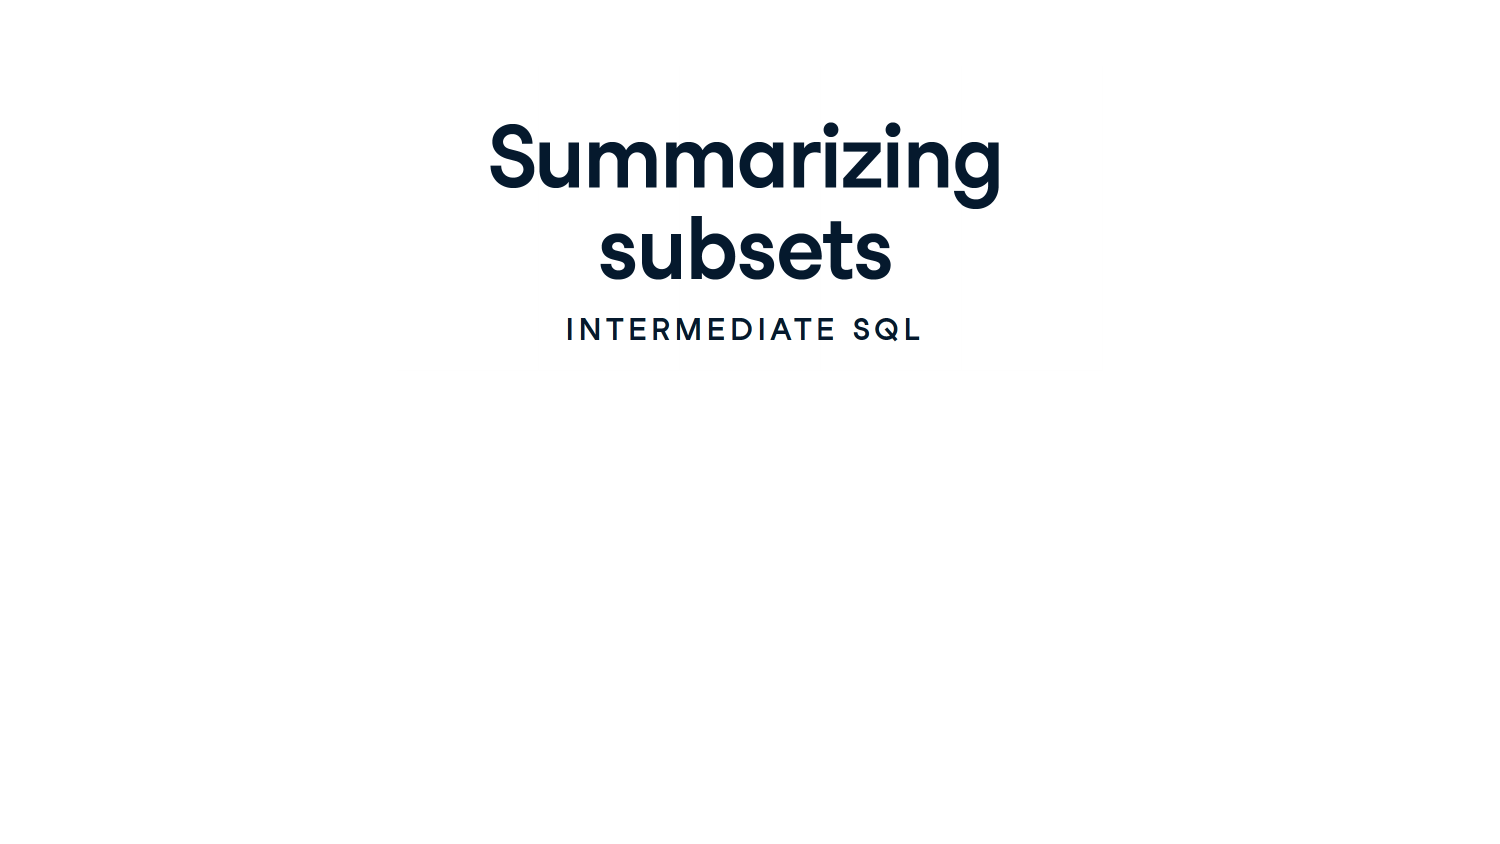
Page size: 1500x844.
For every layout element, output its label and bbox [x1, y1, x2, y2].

picture [397, 66, 1103, 371]
